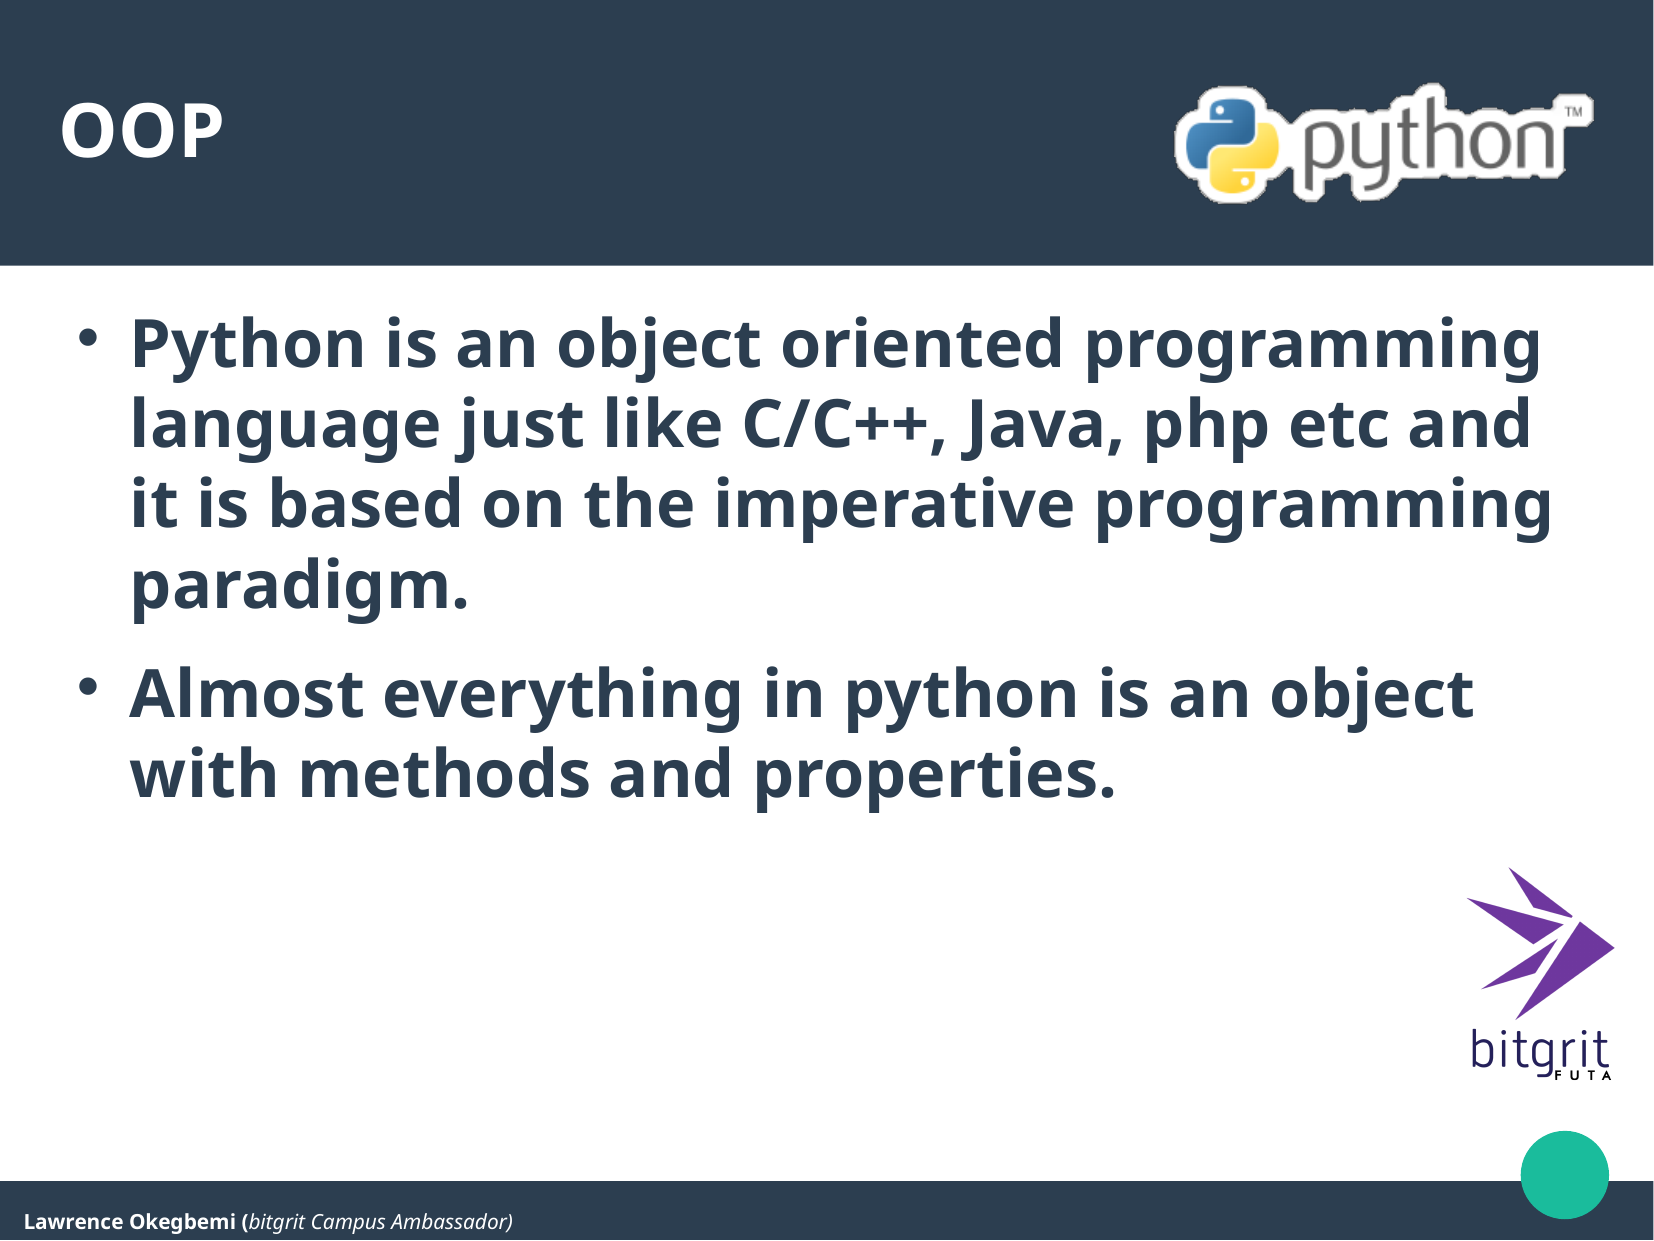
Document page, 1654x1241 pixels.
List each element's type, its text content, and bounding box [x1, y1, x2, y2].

text_box Python is an object oriented programming language just like C/C++, Java, php etc and it is based on the imperative programming paradigm. Almost everything in python is an object with methods and properties. [59, 301, 1595, 1128]
text_box Lawrence Okegbemi (bitgrit Campus Ambassador) [23, 1208, 733, 1234]
picture [1340, 824, 1654, 1236]
picture [1149, 0, 1619, 378]
text_box OOP [59, 49, 1144, 207]
